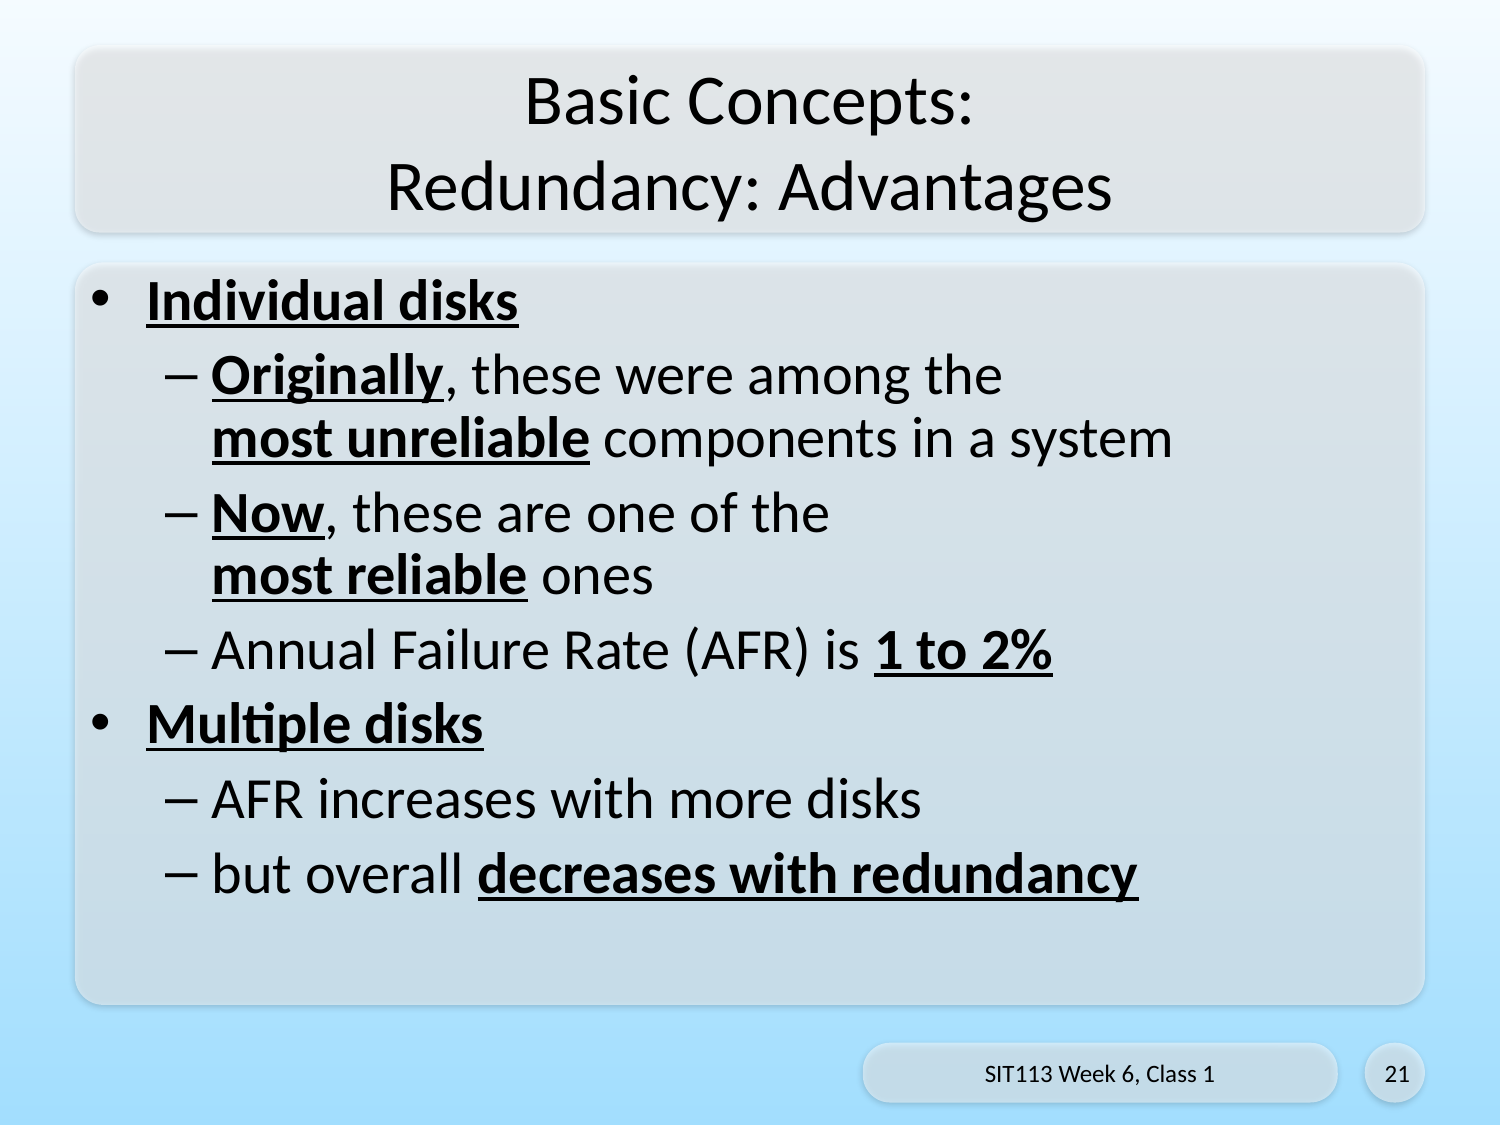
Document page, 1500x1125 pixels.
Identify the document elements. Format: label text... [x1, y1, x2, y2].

slide_number 21 [1364, 1042, 1425, 1103]
footer SIT113 Week 6, Class 1 [862, 1042, 1338, 1103]
title Basic Concepts: Redundancy: Advantages [75, 45, 1425, 233]
list Individual disks Originally, these were among the most unreliable components in a system Now, these are one of the most reliable ones Annual Failure Rate (AFR) is 1 to 2% Multiple disks AFR increases with more disks but overall decreases with redundancy [75, 262, 1425, 1005]
